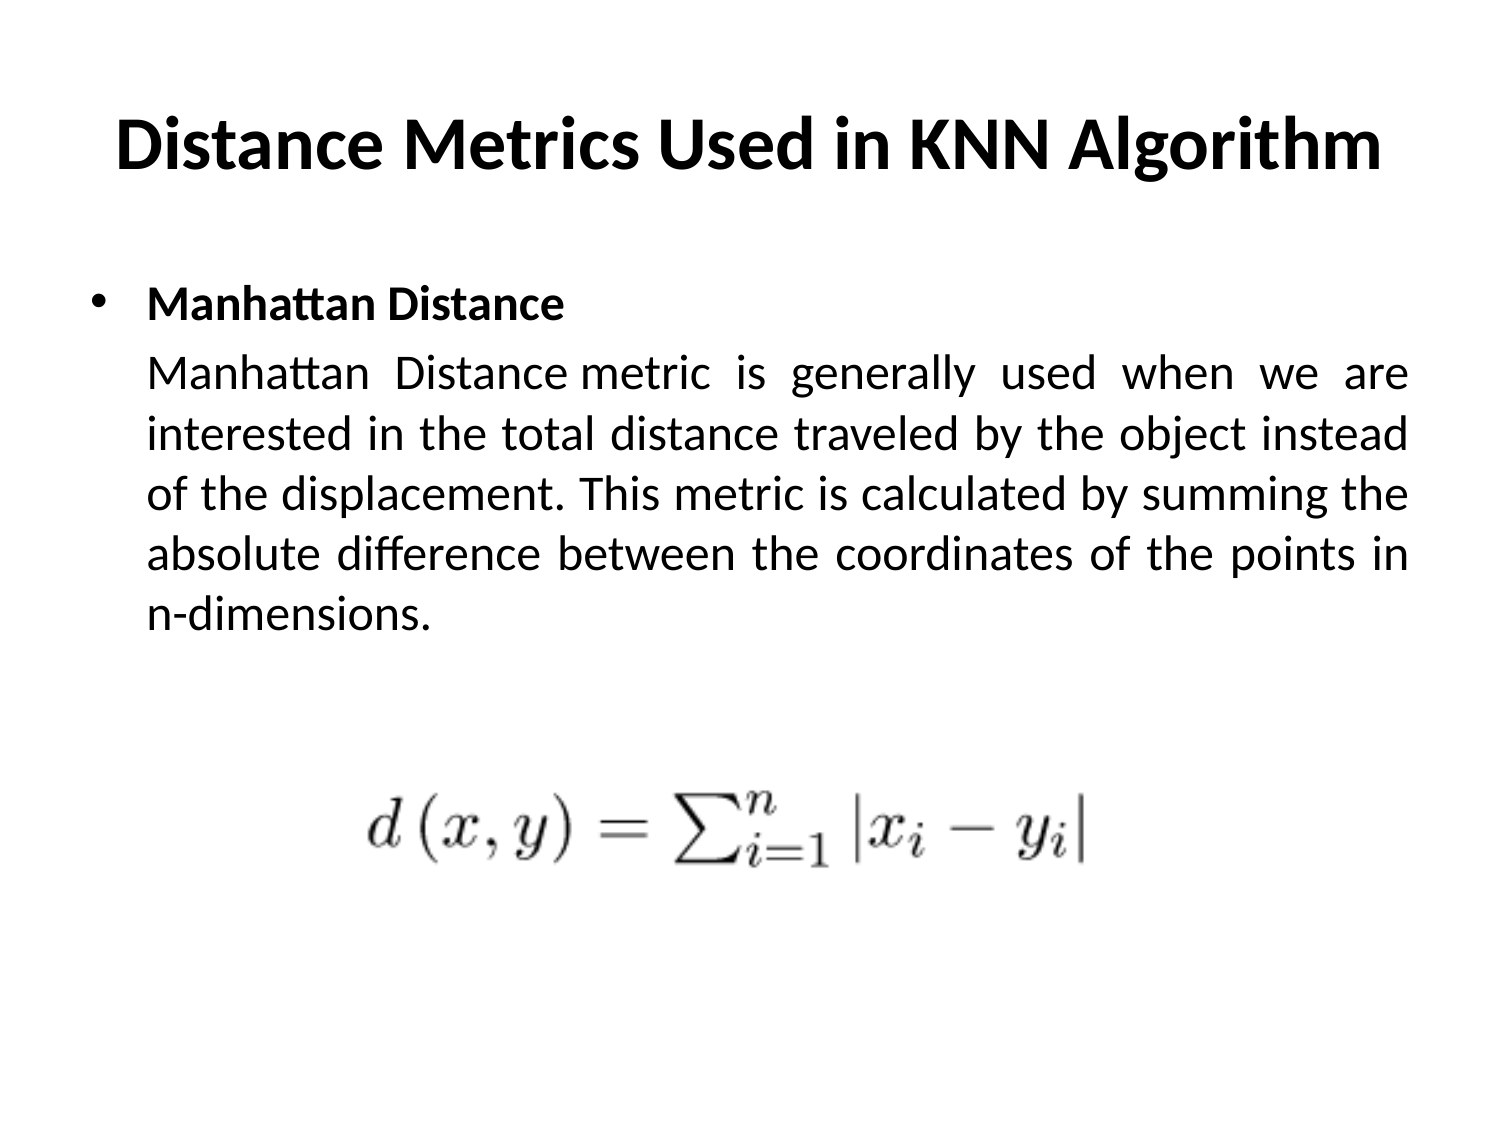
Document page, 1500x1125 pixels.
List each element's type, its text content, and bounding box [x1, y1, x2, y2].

title Distance Metrics Used in KNN Algorithm [75, 45, 1425, 233]
list Manhattan Distance Manhattan Distance metric is generally used when we are interested in the total distance traveled by the object instead of the displacement. This metric is calculated by summing the absolute difference between the coordinates of the points in n-dimensions. [75, 262, 1425, 1005]
picture [287, 712, 1199, 951]
